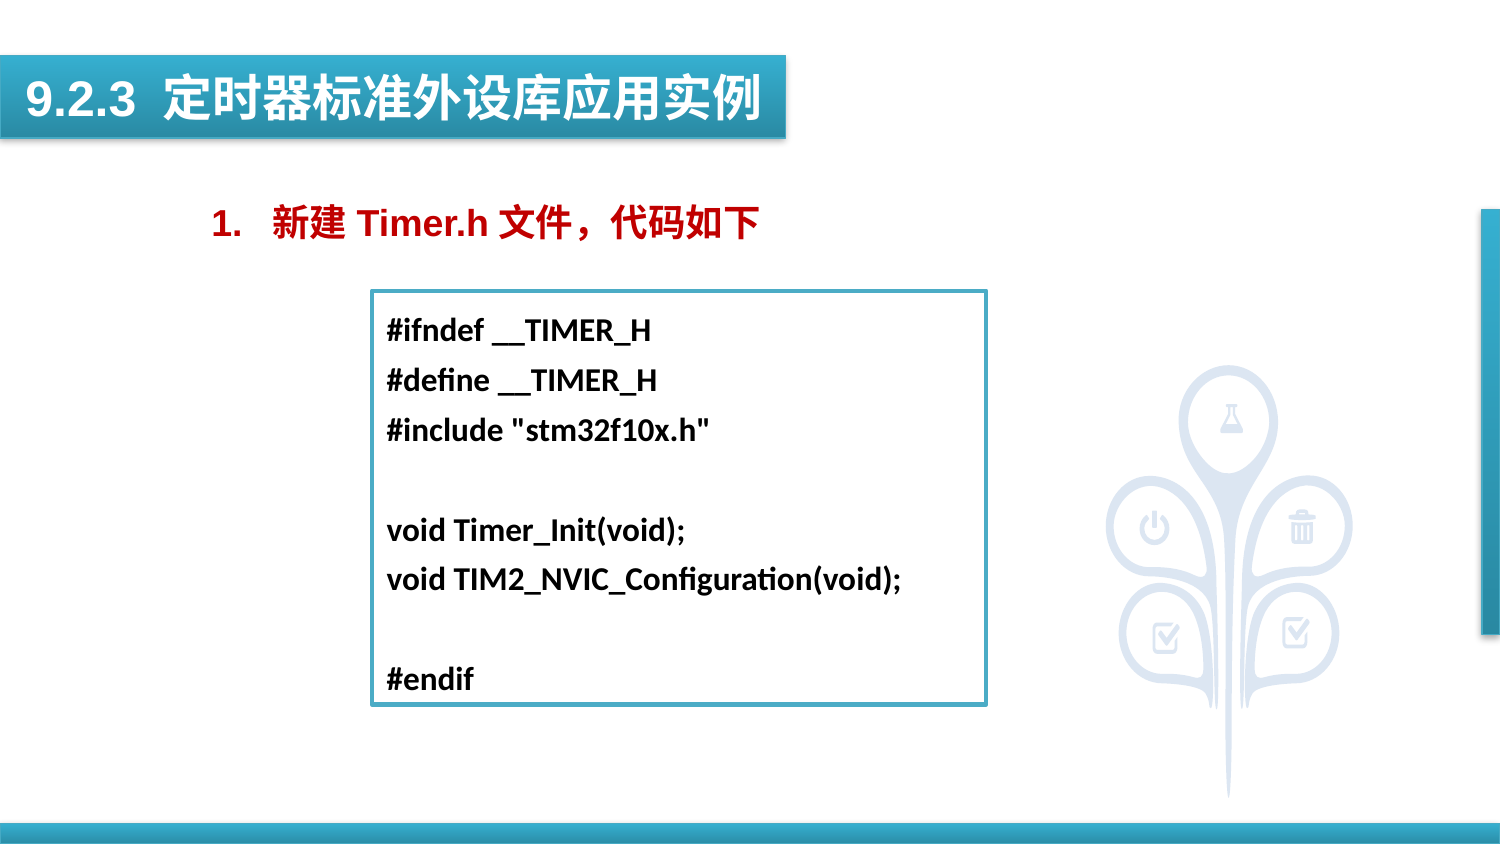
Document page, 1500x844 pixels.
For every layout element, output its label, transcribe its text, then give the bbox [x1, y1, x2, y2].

text_box [0, 55, 786, 139]
text_box 9.2.3 定时器标准外设库应用实例 [10, 59, 778, 134]
text_box 1. 新建Timer.h文件，代码如下 [196, 191, 776, 252]
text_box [1105, 364, 1353, 798]
text_box #ifndef __TIMER_H #define __TIMER_H #include "stm32f10x.h" void Timer_Init(void); void TIM2_NVIC_Configuration(void); #endif [370, 289, 988, 707]
